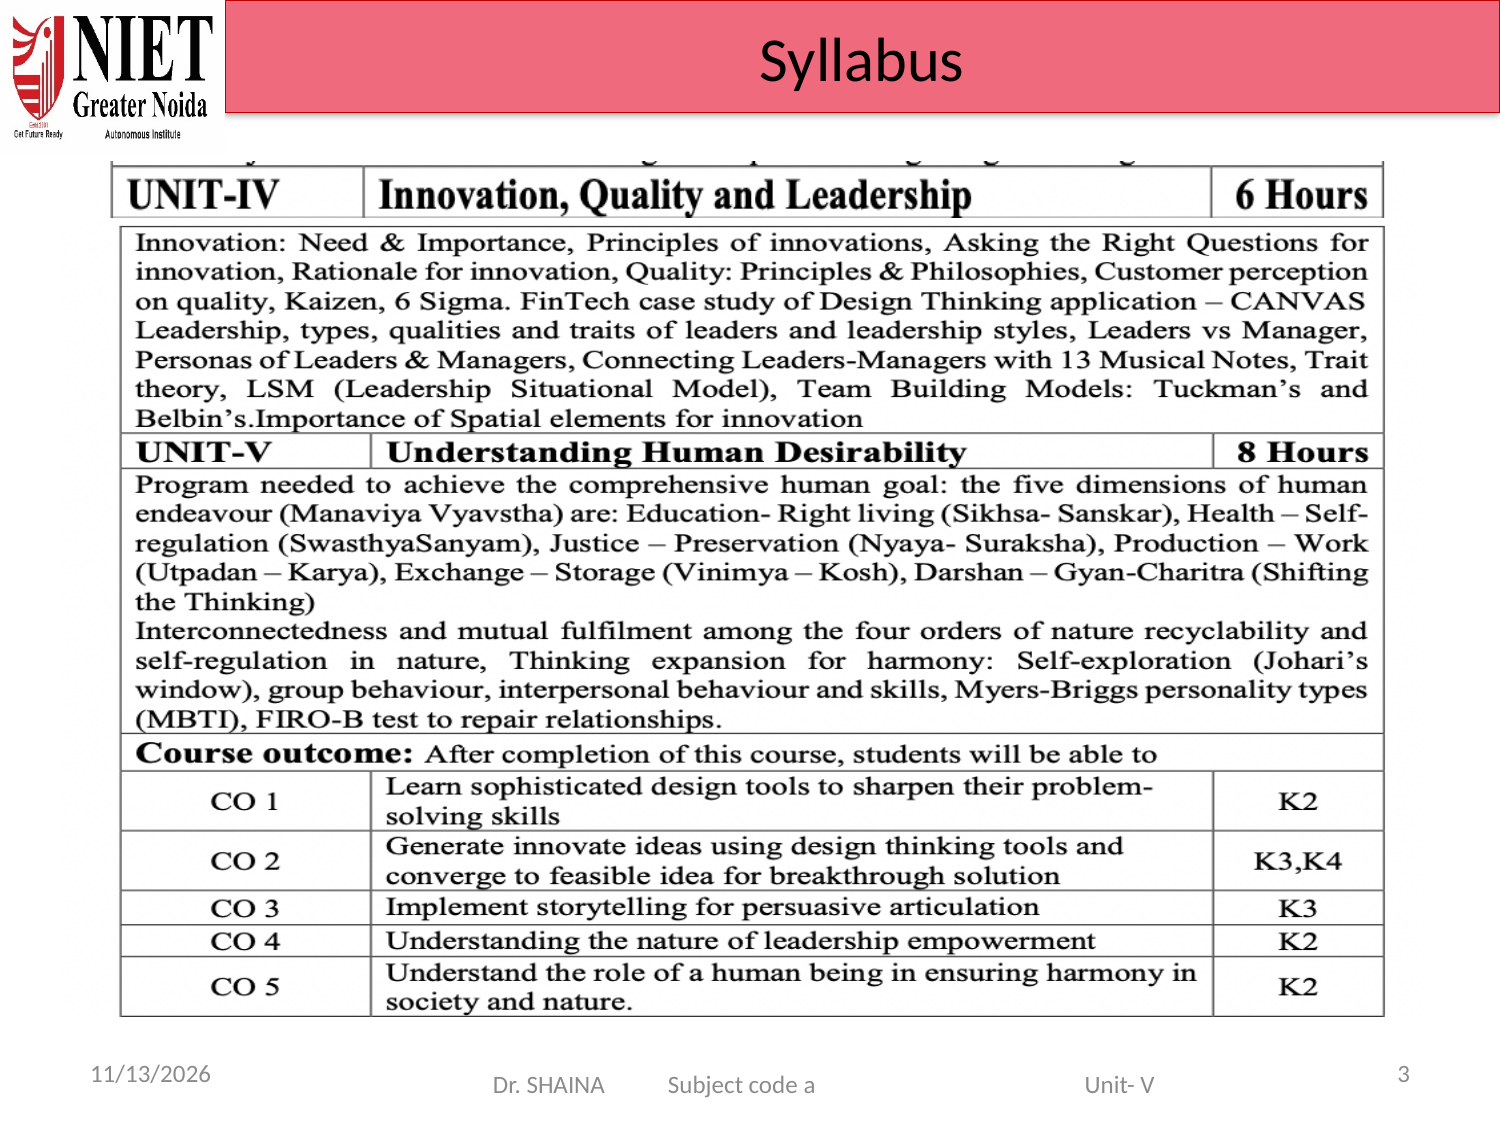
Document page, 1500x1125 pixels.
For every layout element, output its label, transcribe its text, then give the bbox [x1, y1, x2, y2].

text_box Syllabus [226, 0, 1500, 113]
footer Dr. SHAINA Subject code a Unit- V [412, 1042, 1238, 1125]
picture [62, 220, 1426, 1017]
picture [0, 0, 226, 156]
slide_number 3 [1337, 1042, 1425, 1103]
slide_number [75, 1042, 250, 1103]
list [93, 161, 1407, 218]
